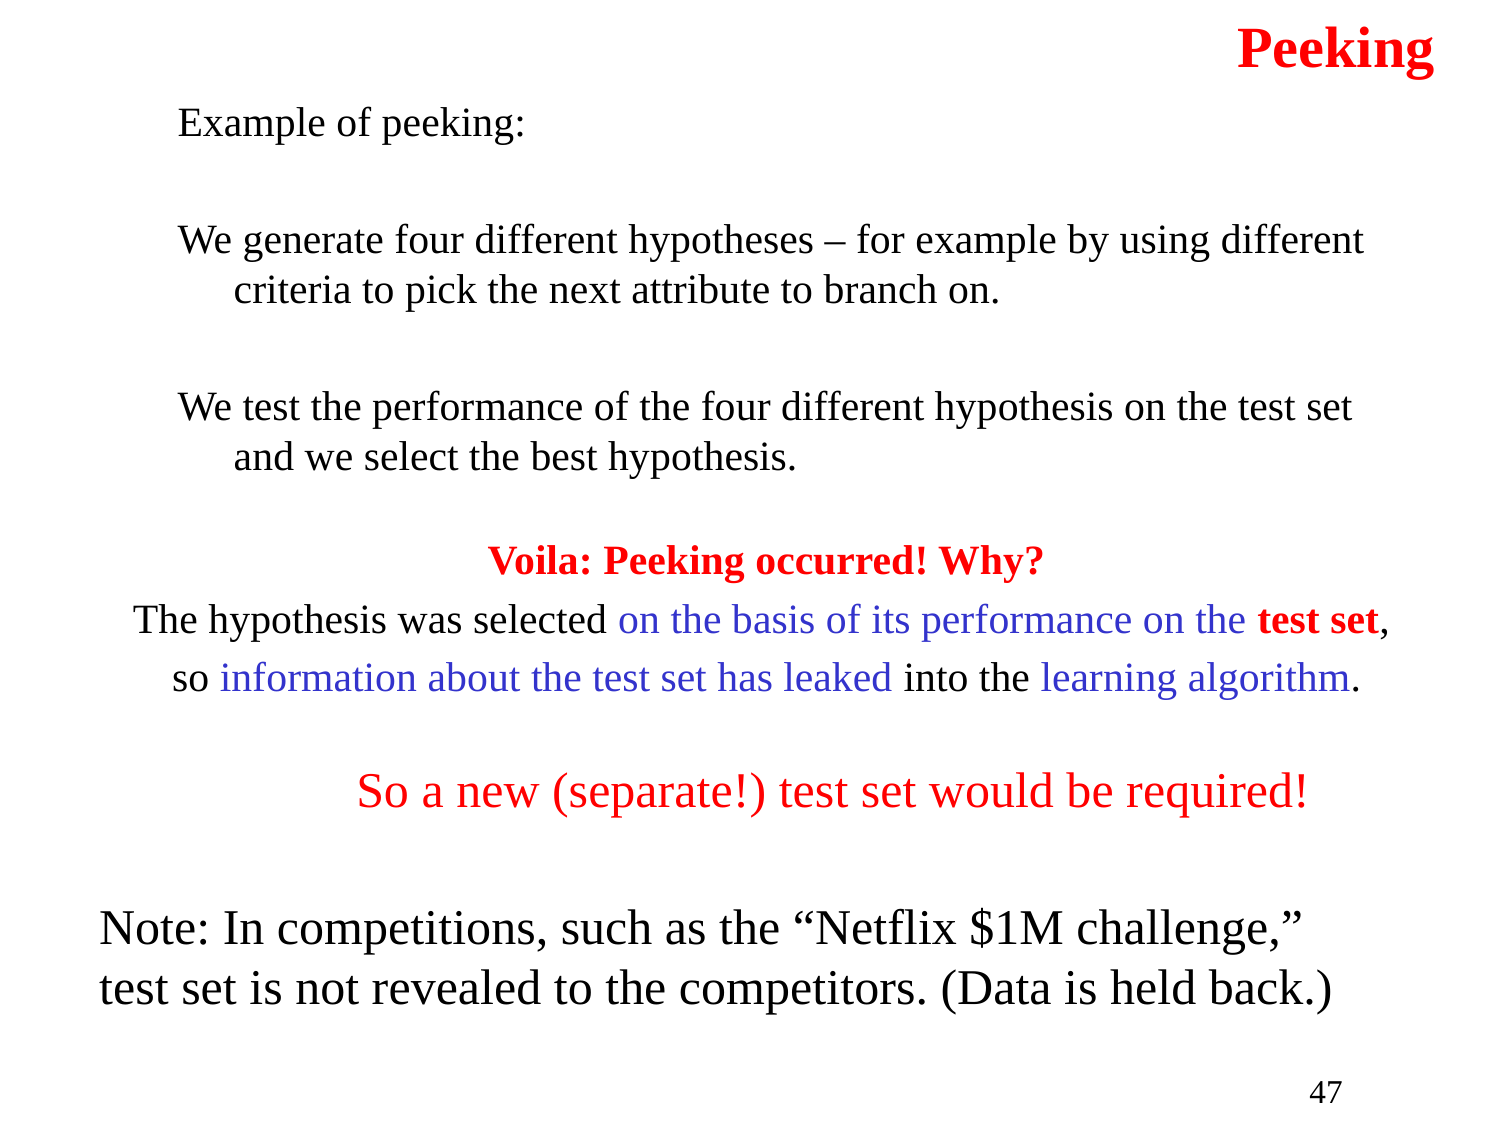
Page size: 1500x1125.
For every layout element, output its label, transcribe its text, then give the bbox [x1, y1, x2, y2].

title Peeking [174, 0, 1450, 138]
text_box So a new (separate!) test set would be required! [341, 749, 1338, 825]
text_box Voila: Peeking occurred! Why? The hypothesis was selected on the basis of its performance on the test set, so information about the test set has leaked into the learning algorithm. [118, 525, 1416, 708]
text_box Note: In competitions, such as the “Netflix $1M challenge,” test set is not revealed to the competitors. (Data is held back.) [84, 887, 1349, 1023]
list Example of peeking: We generate four different hypotheses – for example by using different criteria to pick the next attribute to branch on. We test the performance of the four different hypothesis on the test set and we select the best hypothesis. [162, 87, 1438, 763]
